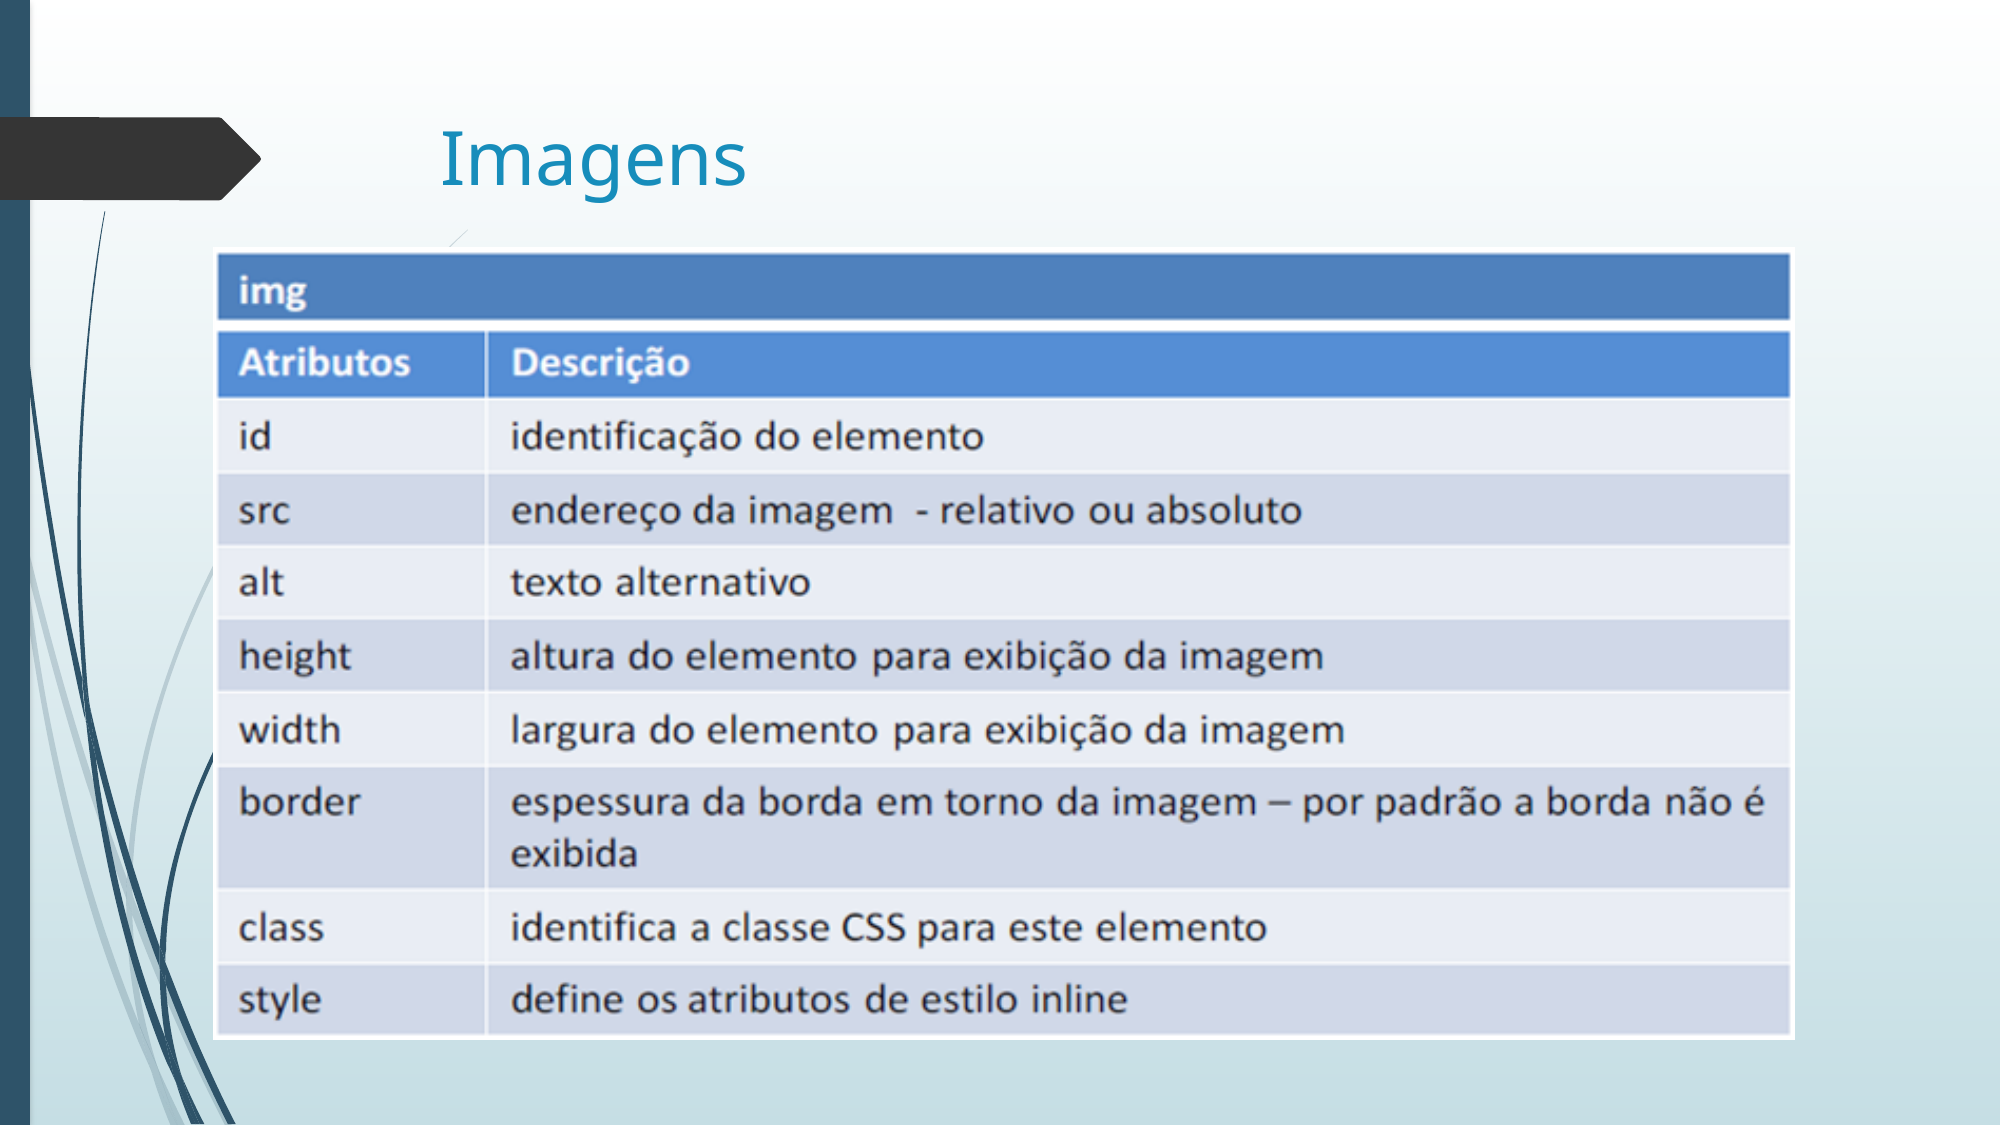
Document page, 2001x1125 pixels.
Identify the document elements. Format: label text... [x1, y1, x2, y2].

picture [212, 246, 1795, 1040]
title Imagens [425, 102, 1888, 313]
